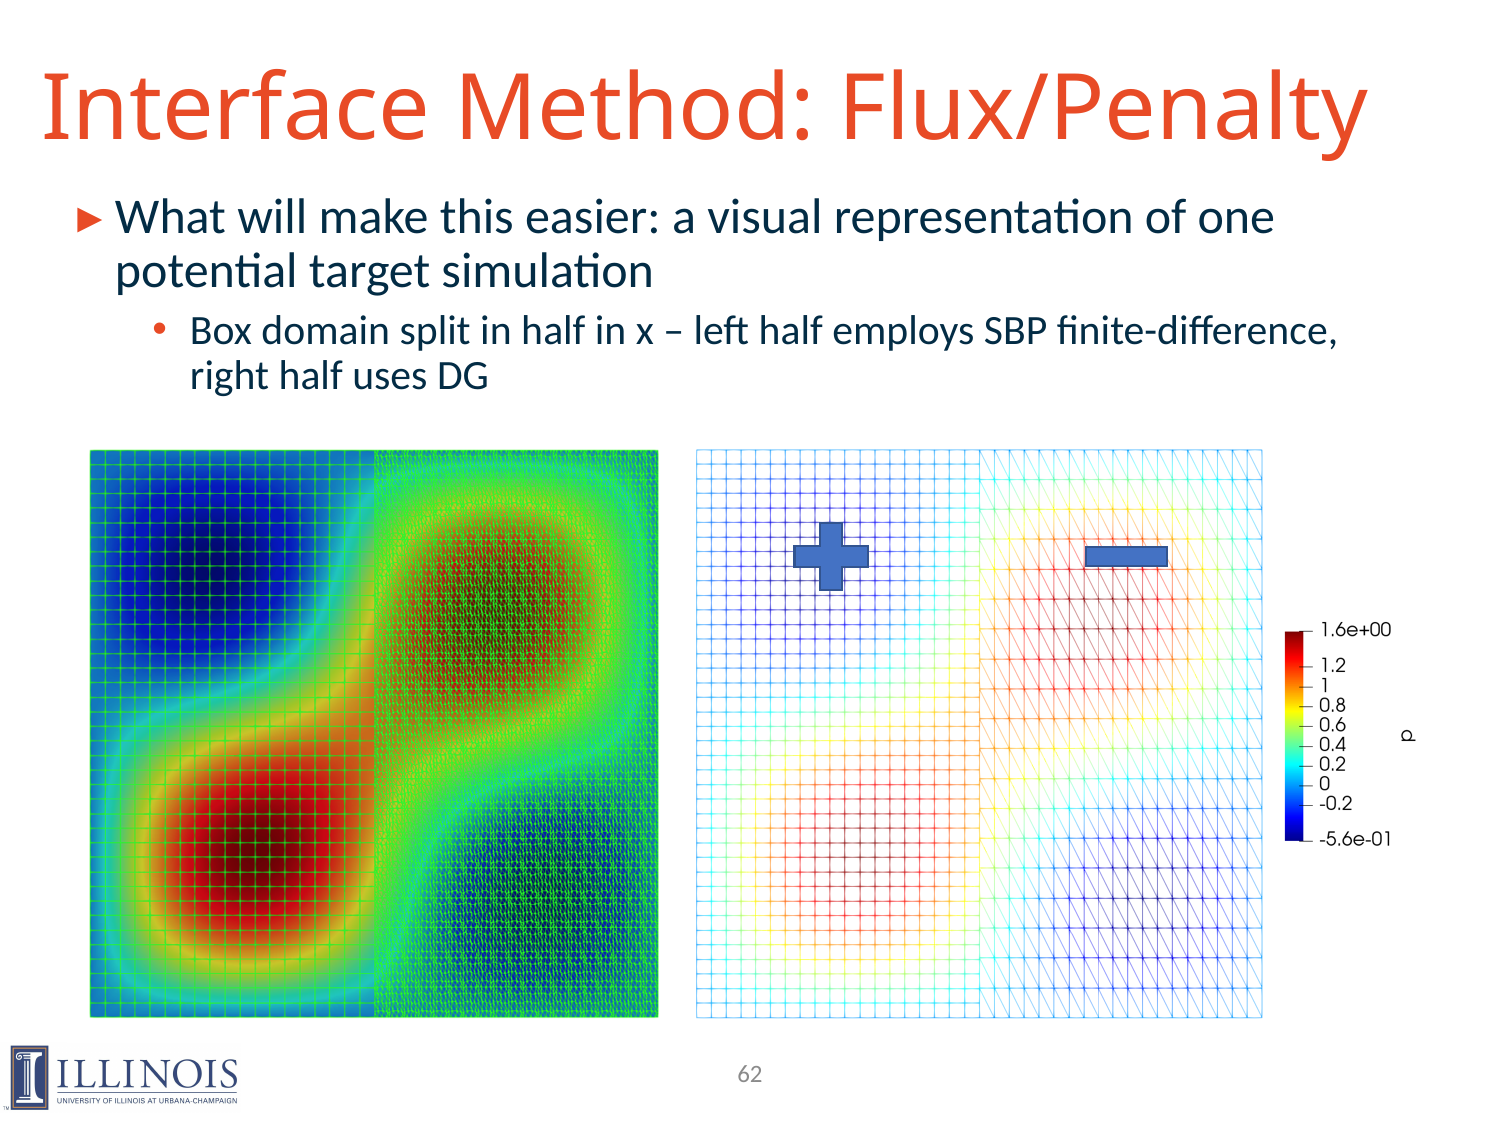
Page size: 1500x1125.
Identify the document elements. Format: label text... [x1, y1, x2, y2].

title Interface Method: Flux/Penalty [26, 36, 1438, 183]
text_box What will make this easier: a visual representation of one potential target simulation Box domain split in half in x – left half employs SBP finite-difference, right half uses DG [62, 182, 1407, 1016]
slide_number 62 [718, 1043, 782, 1103]
picture [0, 432, 1443, 1113]
